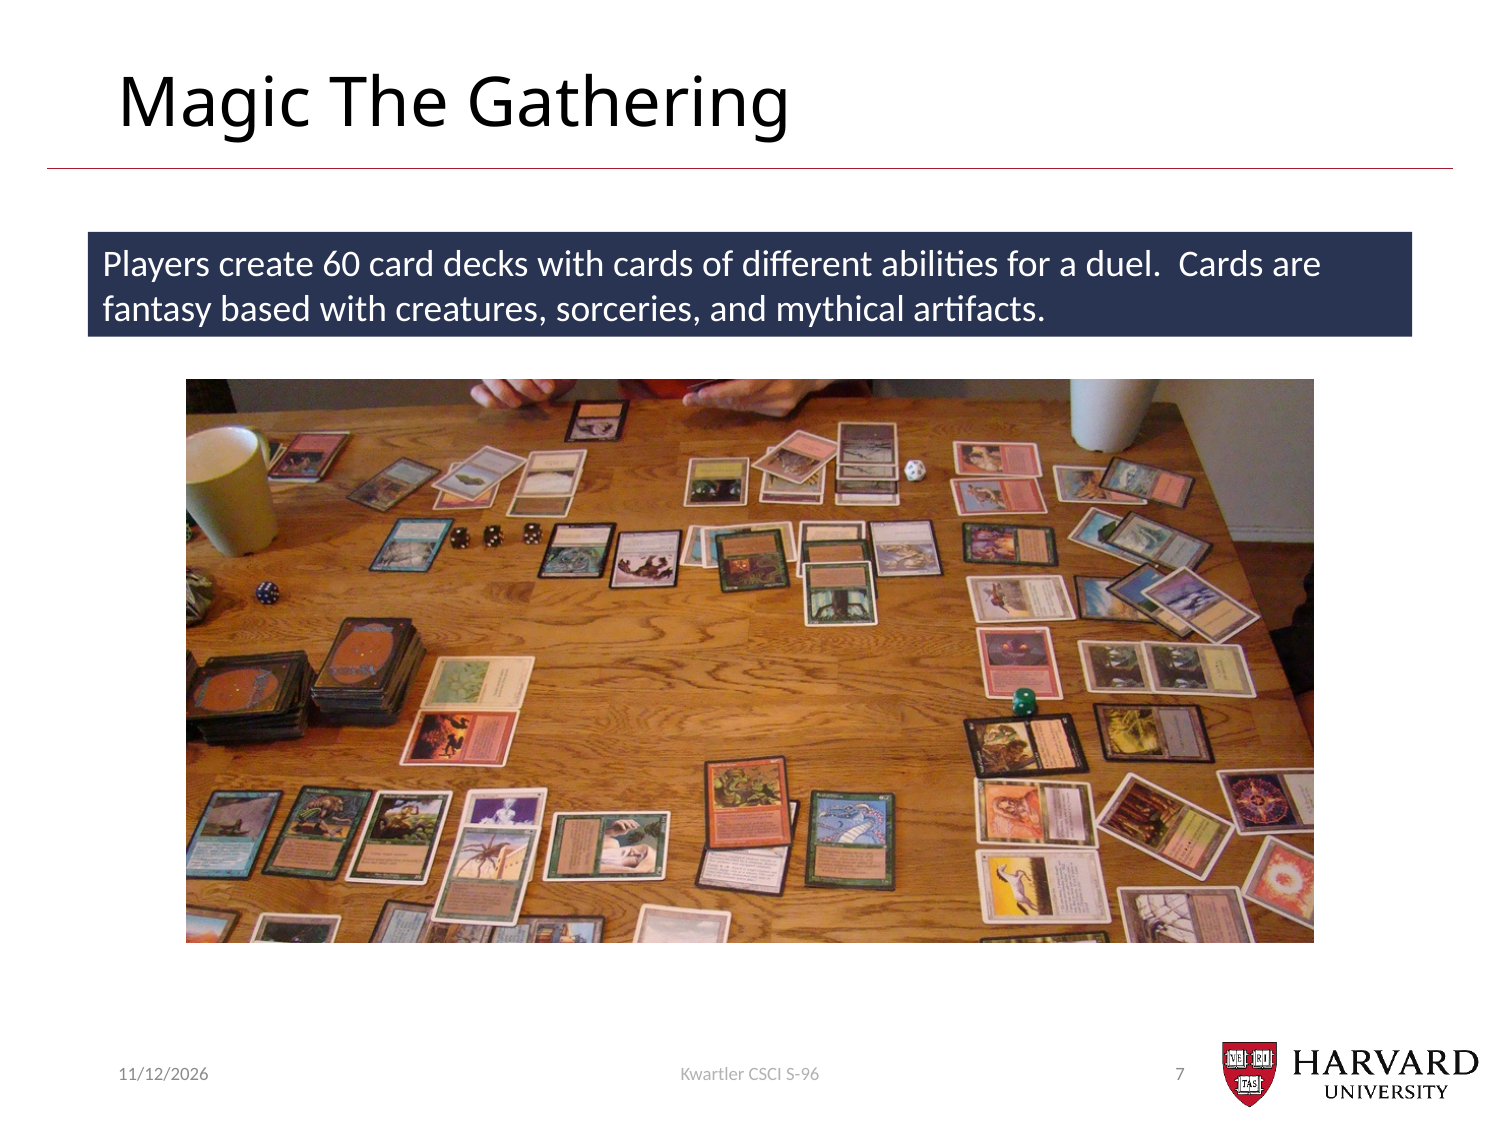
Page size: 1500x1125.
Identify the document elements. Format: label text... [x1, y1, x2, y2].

text_box Players create 60 card decks with cards of different abilities for a duel. Cards are fantasy based with creatures, sorceries, and mythical artifacts. [87, 231, 1413, 337]
picture [1200, 1024, 1500, 1125]
picture [186, 379, 1314, 943]
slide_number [103, 1042, 441, 1103]
footer Kwartler CSCI S-96 [496, 1042, 1004, 1103]
title Magic The Gathering [103, 59, 1397, 157]
slide_number 7 [1059, 1042, 1200, 1103]
